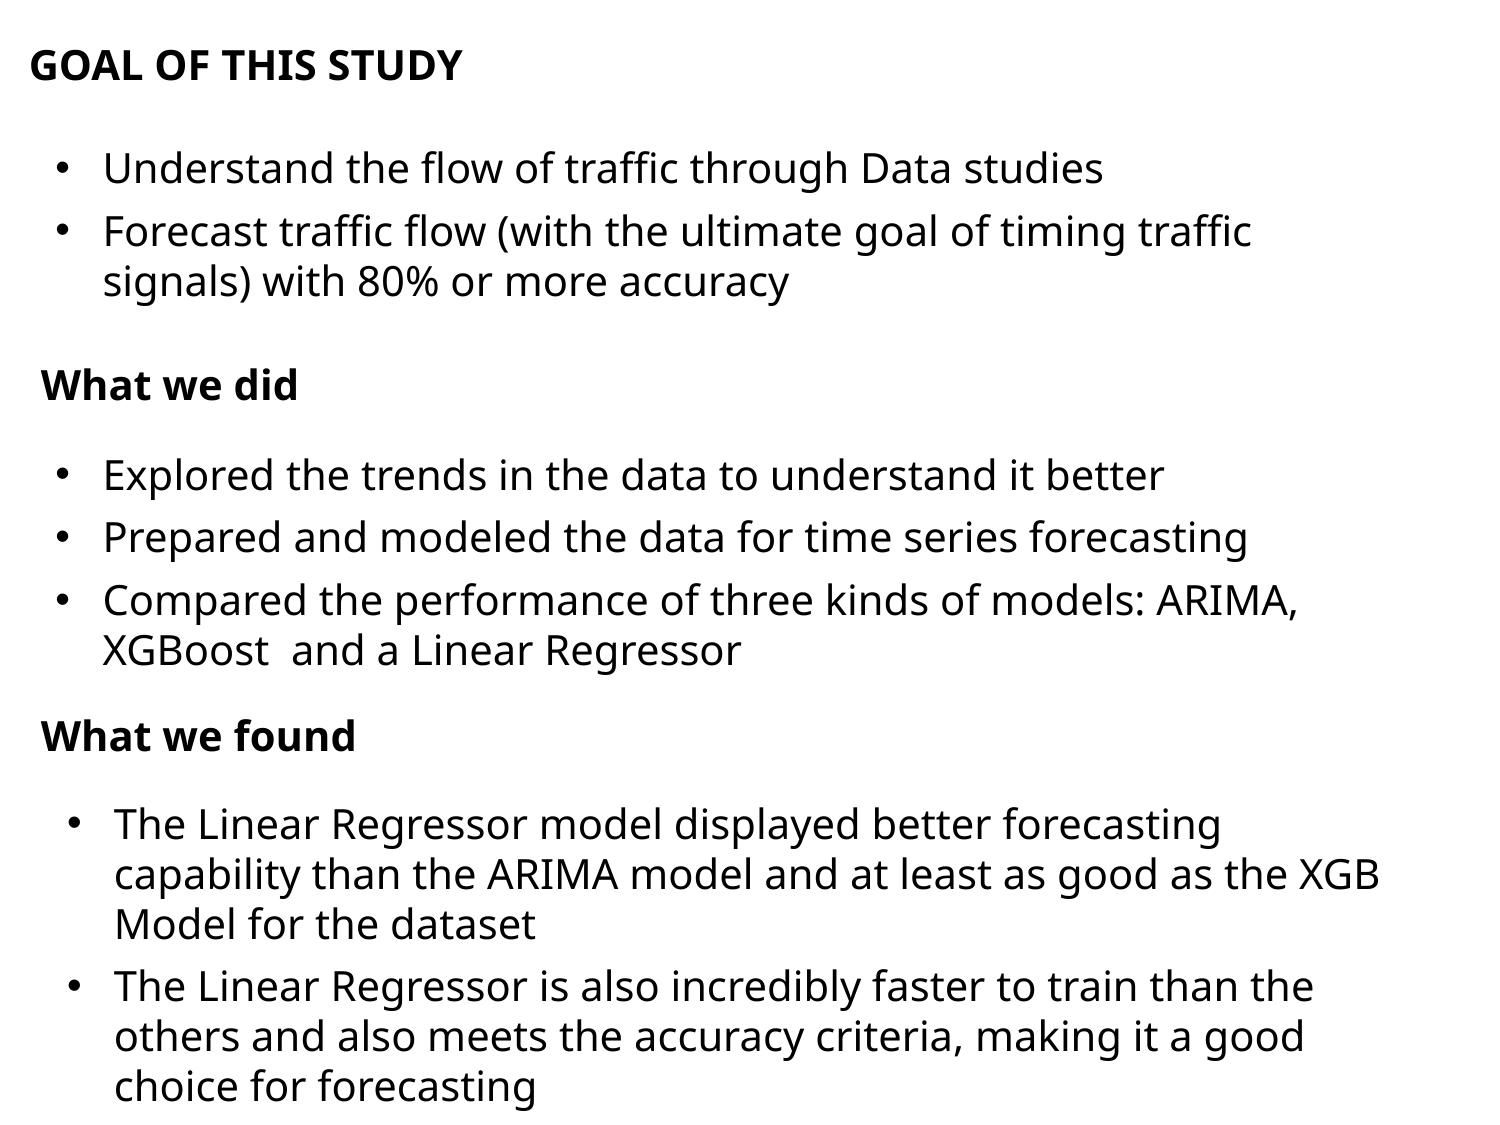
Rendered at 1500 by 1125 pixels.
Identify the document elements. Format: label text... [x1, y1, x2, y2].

text_box Understand the flow of traffic through Data studies Forecast traffic flow (with the ultimate goal of timing traffic signals) with 80% or more accuracy [40, 134, 1401, 312]
text_box The Linear Regressor model displayed better forecasting capability than the ARIMA model and at least as good as the XGB Model for the dataset The Linear Regressor is also incredibly faster to train than the others and also meets the accuracy criteria, making it a good choice for forecasting [52, 766, 1402, 1118]
text_box What we did [40, 358, 1484, 415]
text_box What we found [40, 710, 1484, 766]
text_box Explored the trends in the data to understand it better Prepared and modeled the data for time series forecasting Compared the performance of three kinds of models: ARIMA, XGBoost and a Linear Regressor [40, 441, 1401, 682]
title Goal of this Study [28, 38, 1472, 222]
